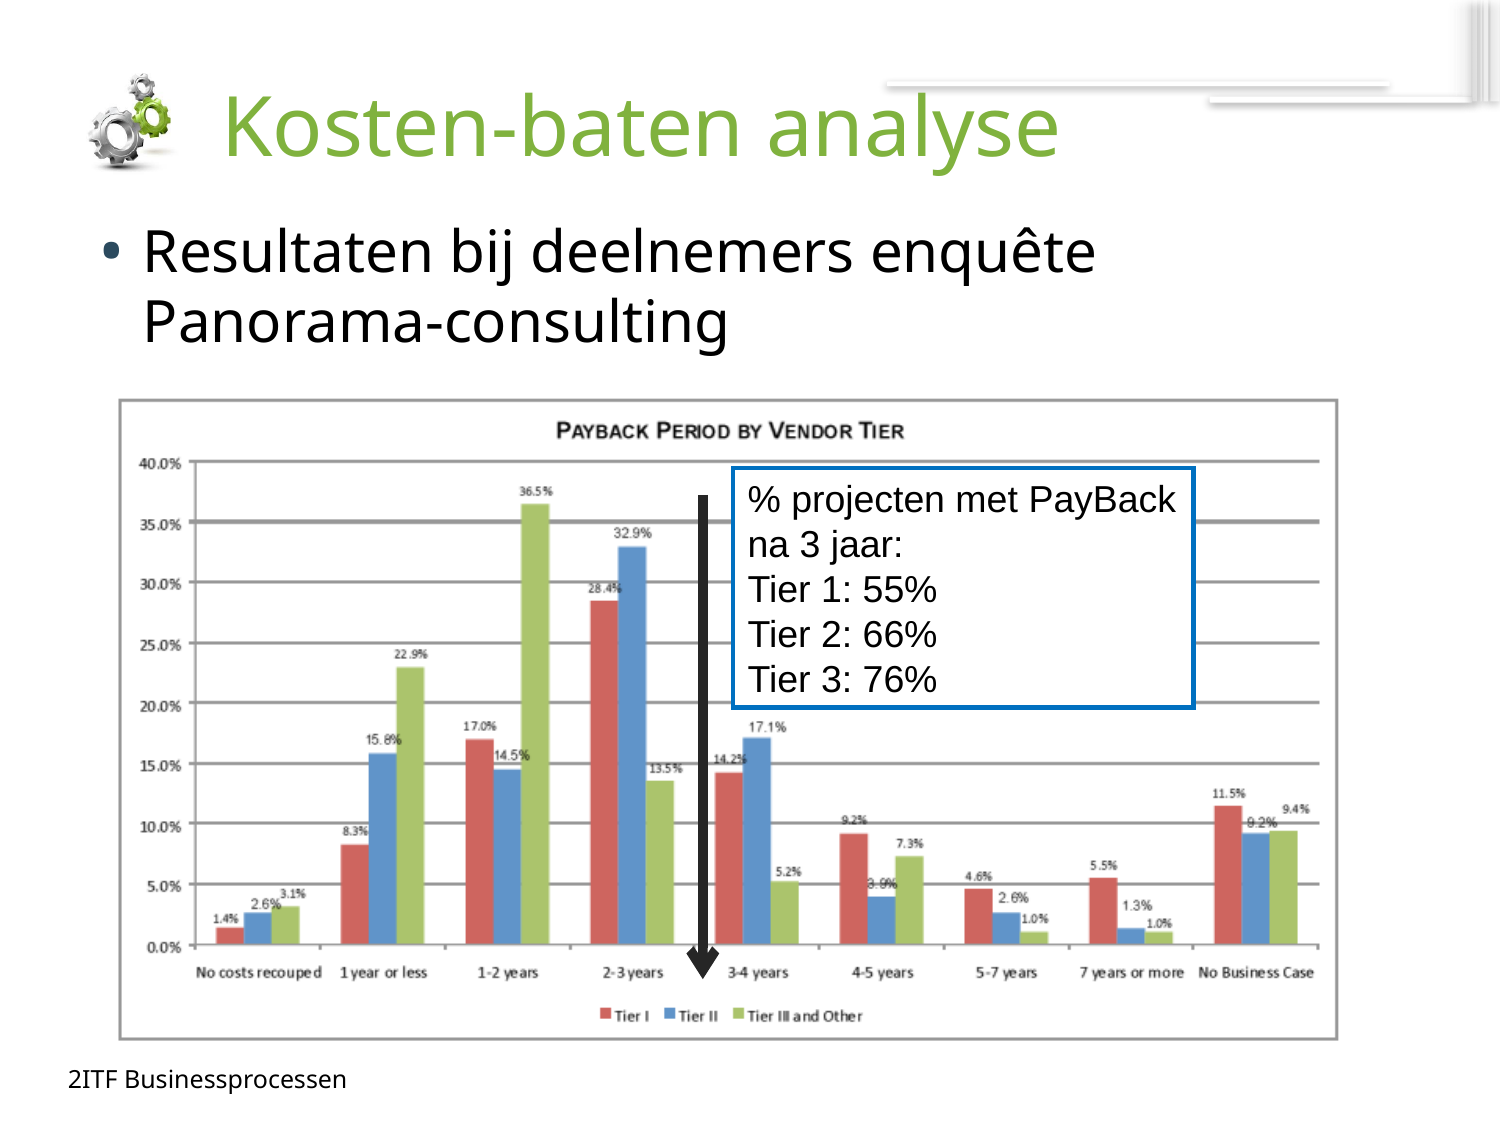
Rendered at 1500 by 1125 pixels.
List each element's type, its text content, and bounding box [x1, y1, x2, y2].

list Resultaten bij deelnemers enquête Panorama-consulting [67, 206, 1418, 1027]
picture [100, 374, 1362, 1055]
title Kosten-baten analyse [206, 35, 1418, 211]
picture [78, 69, 186, 176]
